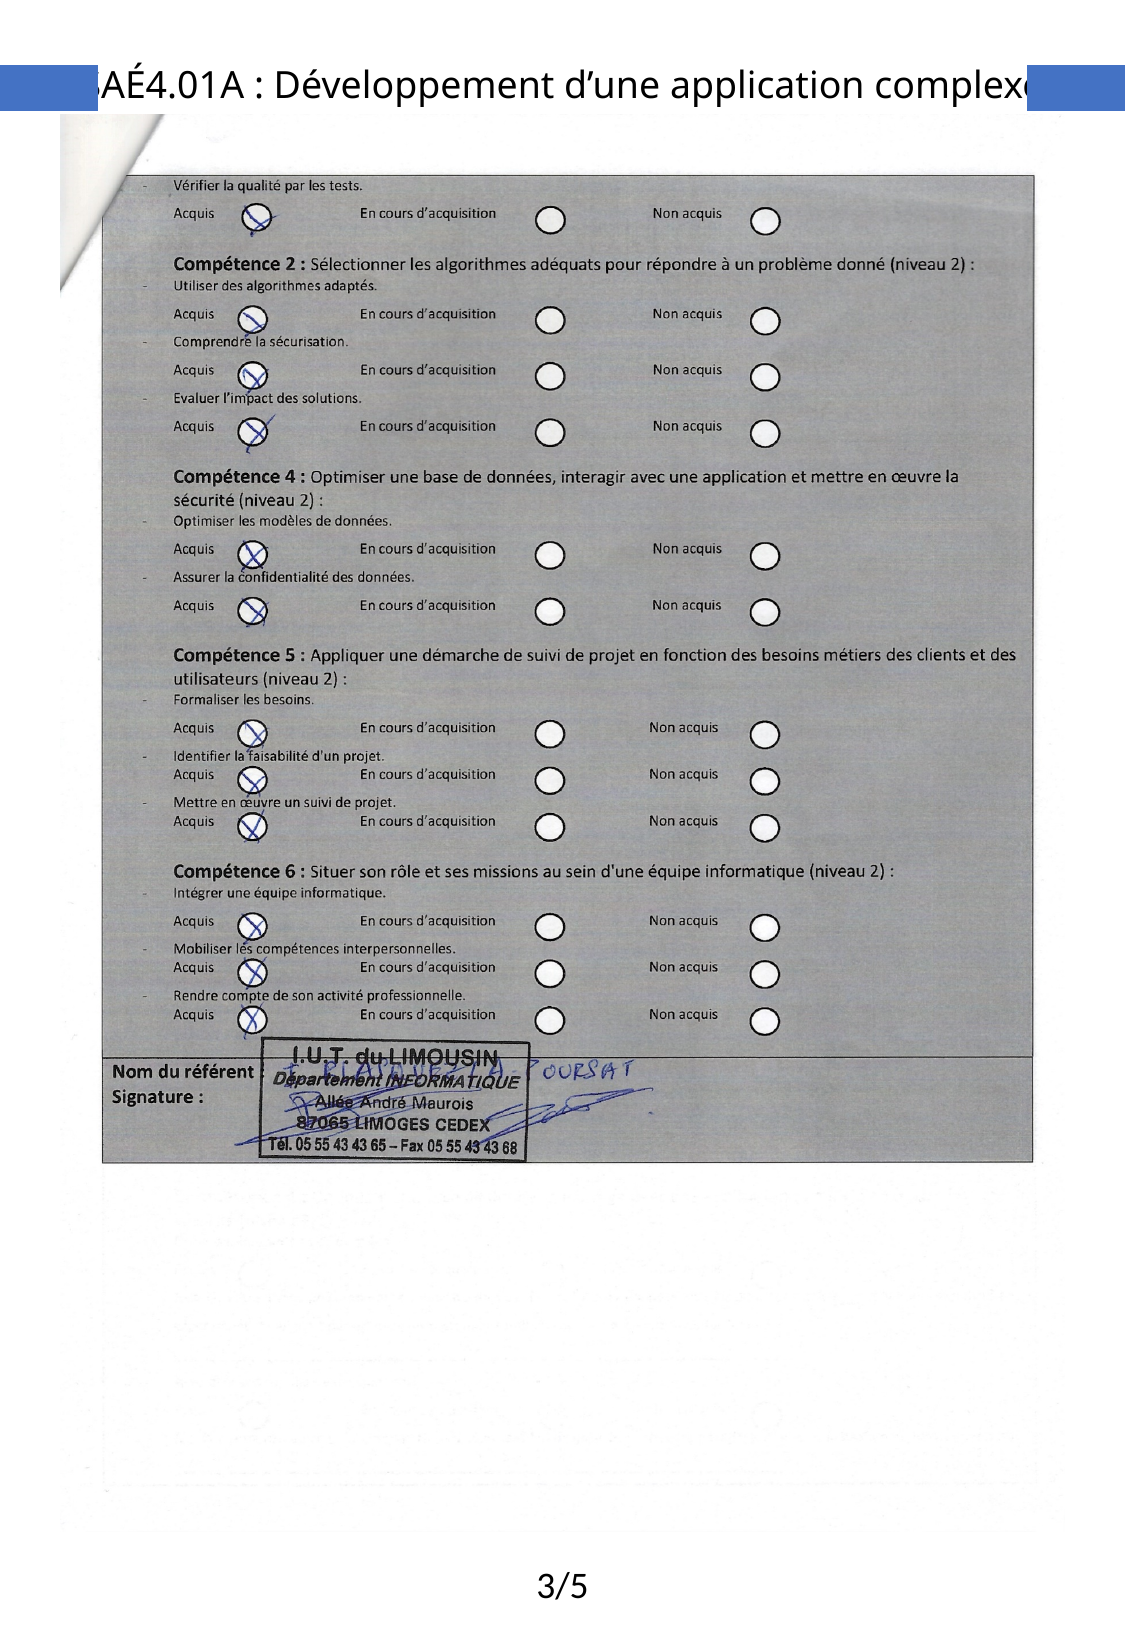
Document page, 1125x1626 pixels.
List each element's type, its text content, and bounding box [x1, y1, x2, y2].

picture [60, 114, 1065, 1532]
text_box [1027, 65, 1125, 111]
text_box SAÉ4.01A : Développement d’une application complexe [0, 53, 1125, 114]
text_box 3/5 [394, 1553, 731, 1614]
text_box [0, 65, 98, 111]
